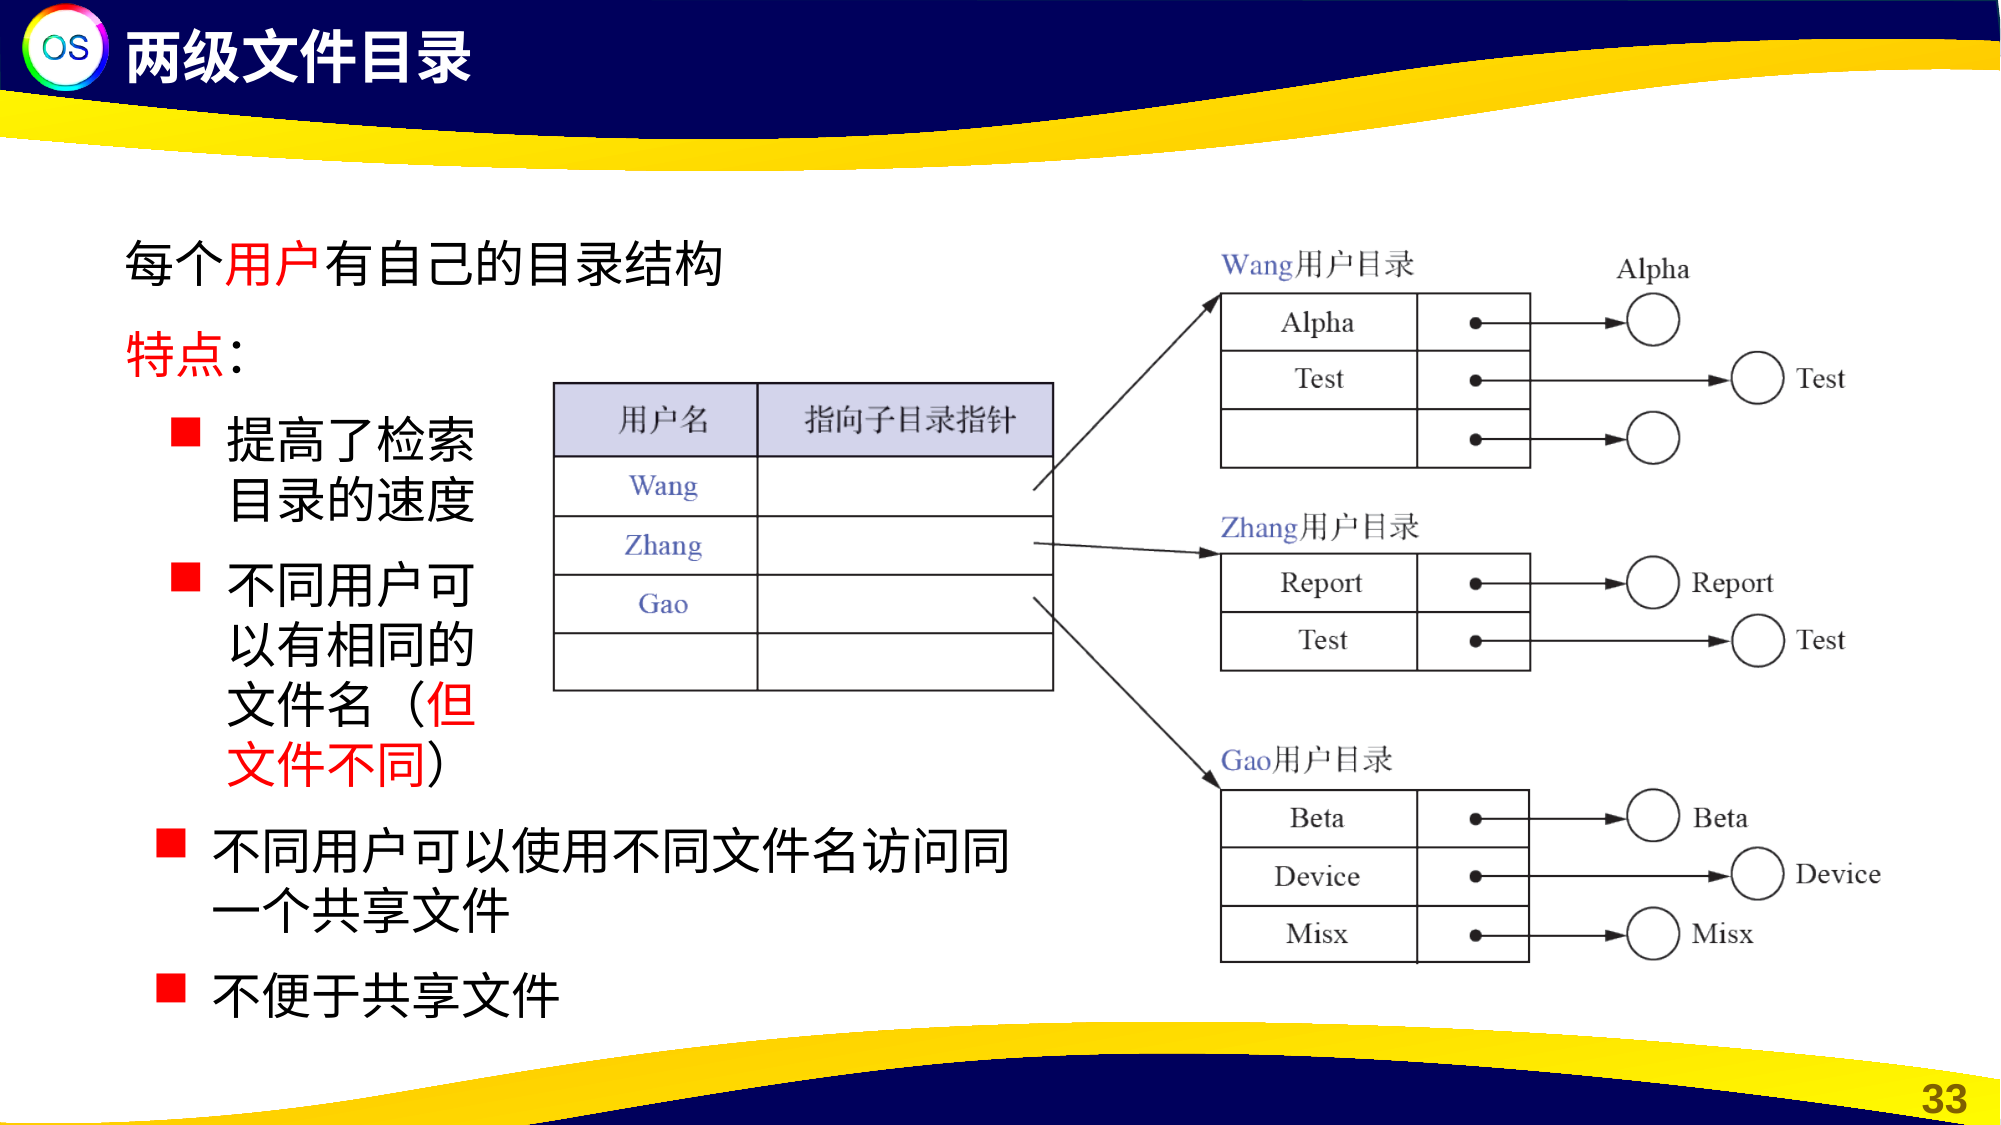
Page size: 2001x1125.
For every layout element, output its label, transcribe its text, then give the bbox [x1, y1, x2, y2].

text_box 每个用户有自己的目录结构 [109, 225, 1460, 311]
text_box 两级文件目录 [109, 12, 1263, 98]
picture [22, 3, 109, 91]
text_box 特点： 提高了检索目录的速度 不同用户可以有相同的文件名（但文件不同） [109, 316, 538, 762]
text_box 不同用户可以使用不同文件名访问同一个共享文件 不便于共享文件 [95, 812, 1048, 1048]
picture [538, 240, 1892, 972]
